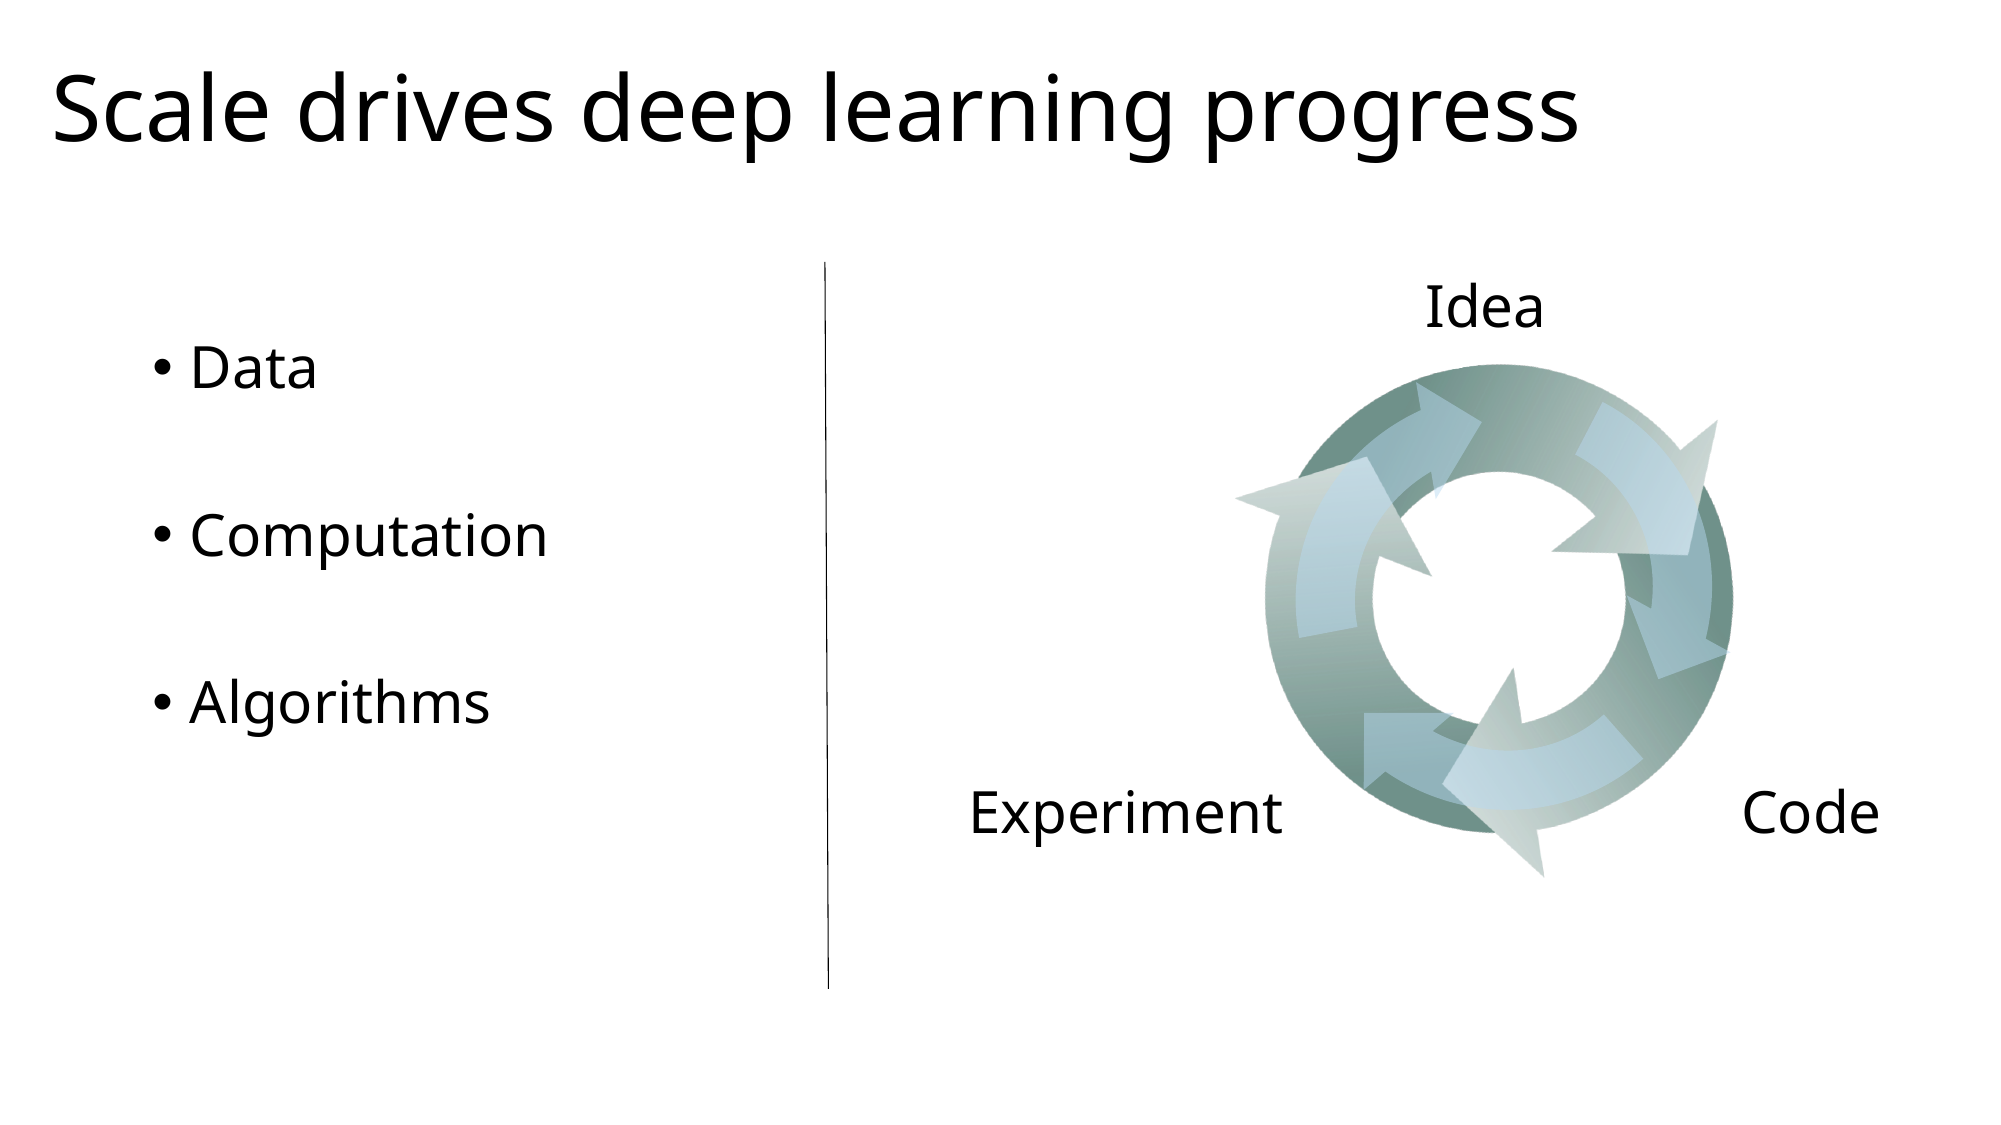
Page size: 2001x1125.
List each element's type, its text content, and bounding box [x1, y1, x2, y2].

text_box Scale drives deep learning progress [35, 3, 1761, 221]
text_box Code [1748, 768, 1897, 853]
picture [1220, 328, 1786, 917]
text_box Idea [1410, 261, 1562, 347]
text_box Experiment [953, 768, 1258, 853]
list Data Computation Algorithms [137, 330, 651, 804]
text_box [824, 261, 829, 990]
